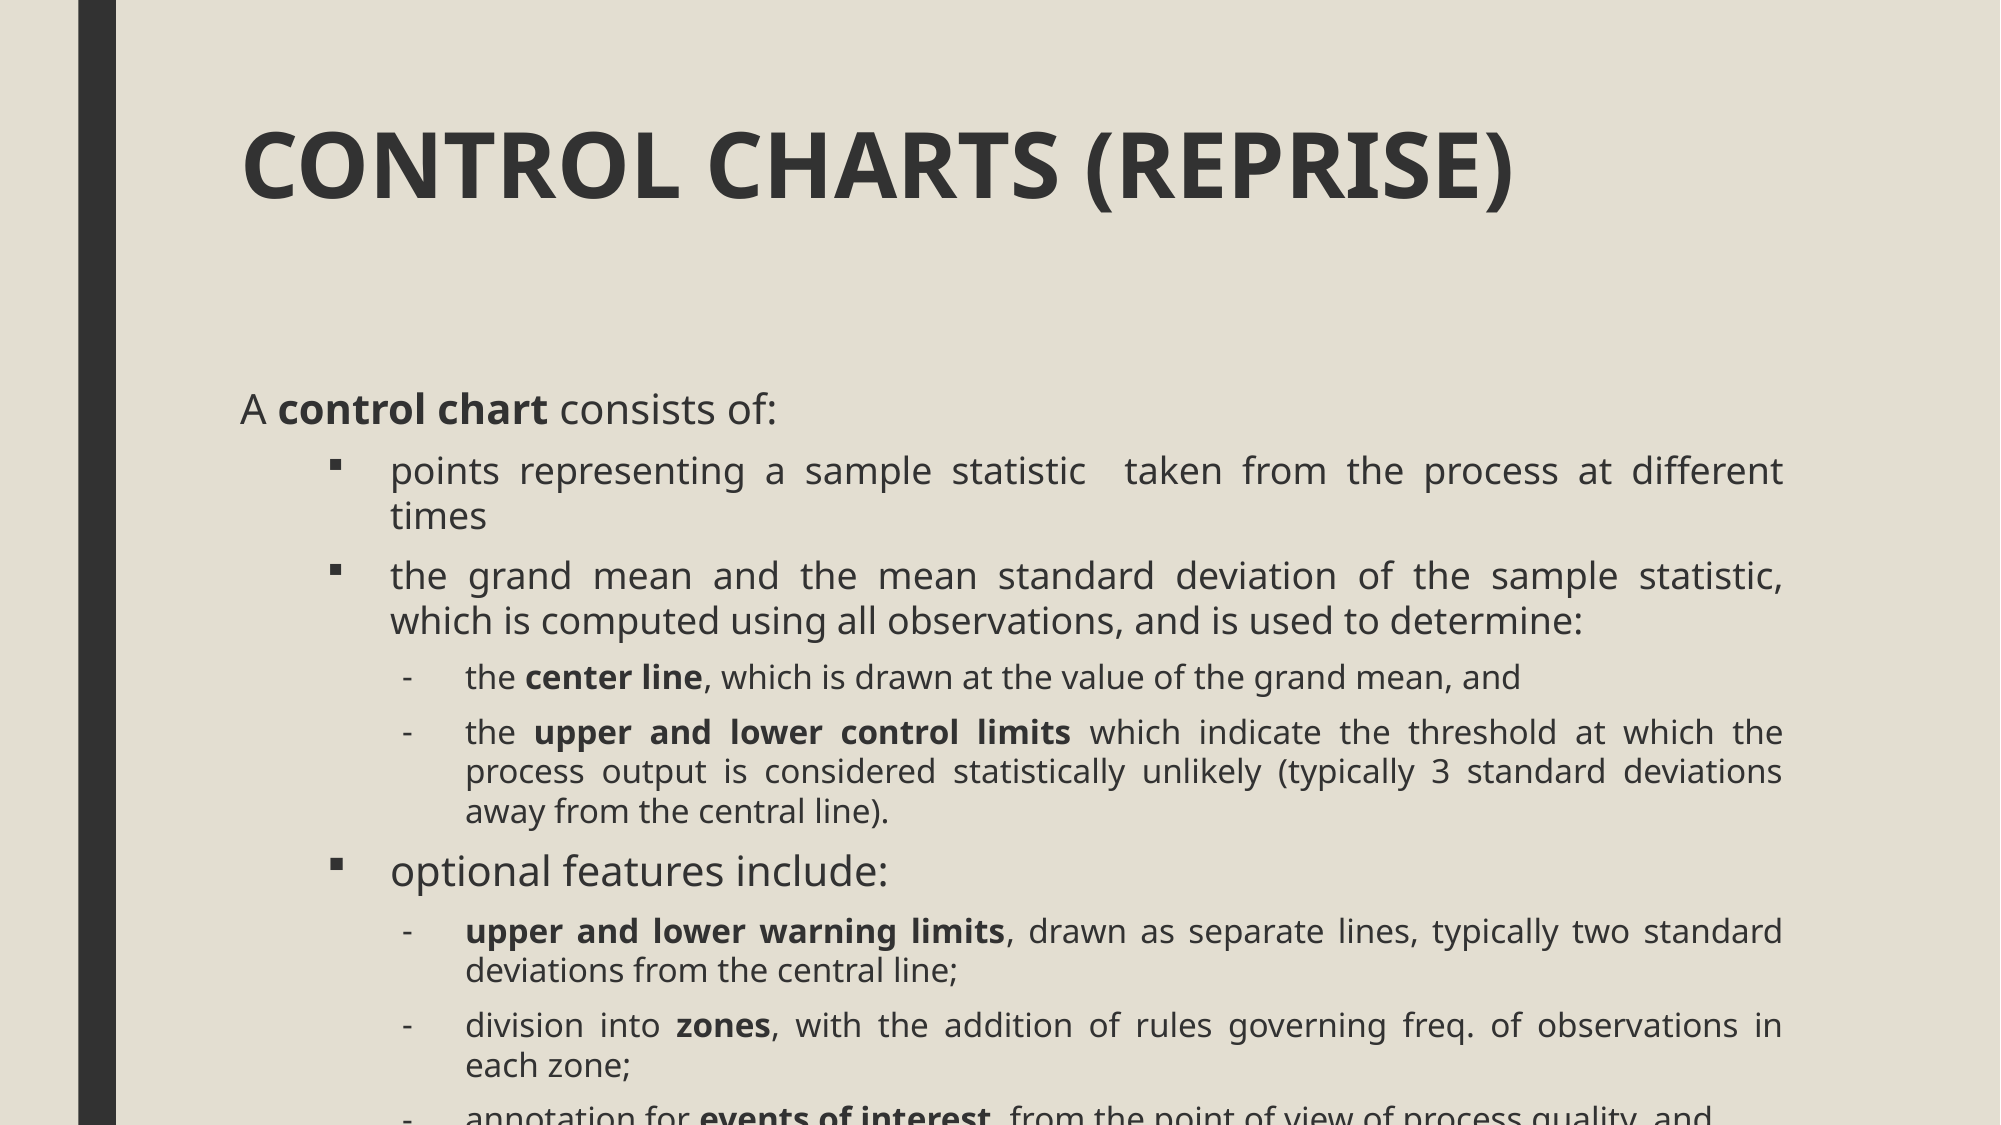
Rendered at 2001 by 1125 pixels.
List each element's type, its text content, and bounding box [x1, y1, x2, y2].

title CONTROL CHARTS (REPRISE) [225, 112, 1800, 357]
list A control chart consists of: points representing a sample statistic taken from the process at different times the grand mean and the mean standard deviation of the sample statistic, which is computed using all observations, and is used to determine: the center line, which is drawn at the value of the grand mean, and the upper and lower control limits which indicate the threshold at which the process output is considered statistically unlikely (typically 3 standard deviations away from the central line). optional features include: upper and lower warning limits, drawn as separate lines, typically two standard deviations from the central line; division into zones, with the addition of rules governing freq. of observations in each zone; annotation for events of interest, from the point of view of process quality, and action on special causes. [225, 375, 1800, 963]
